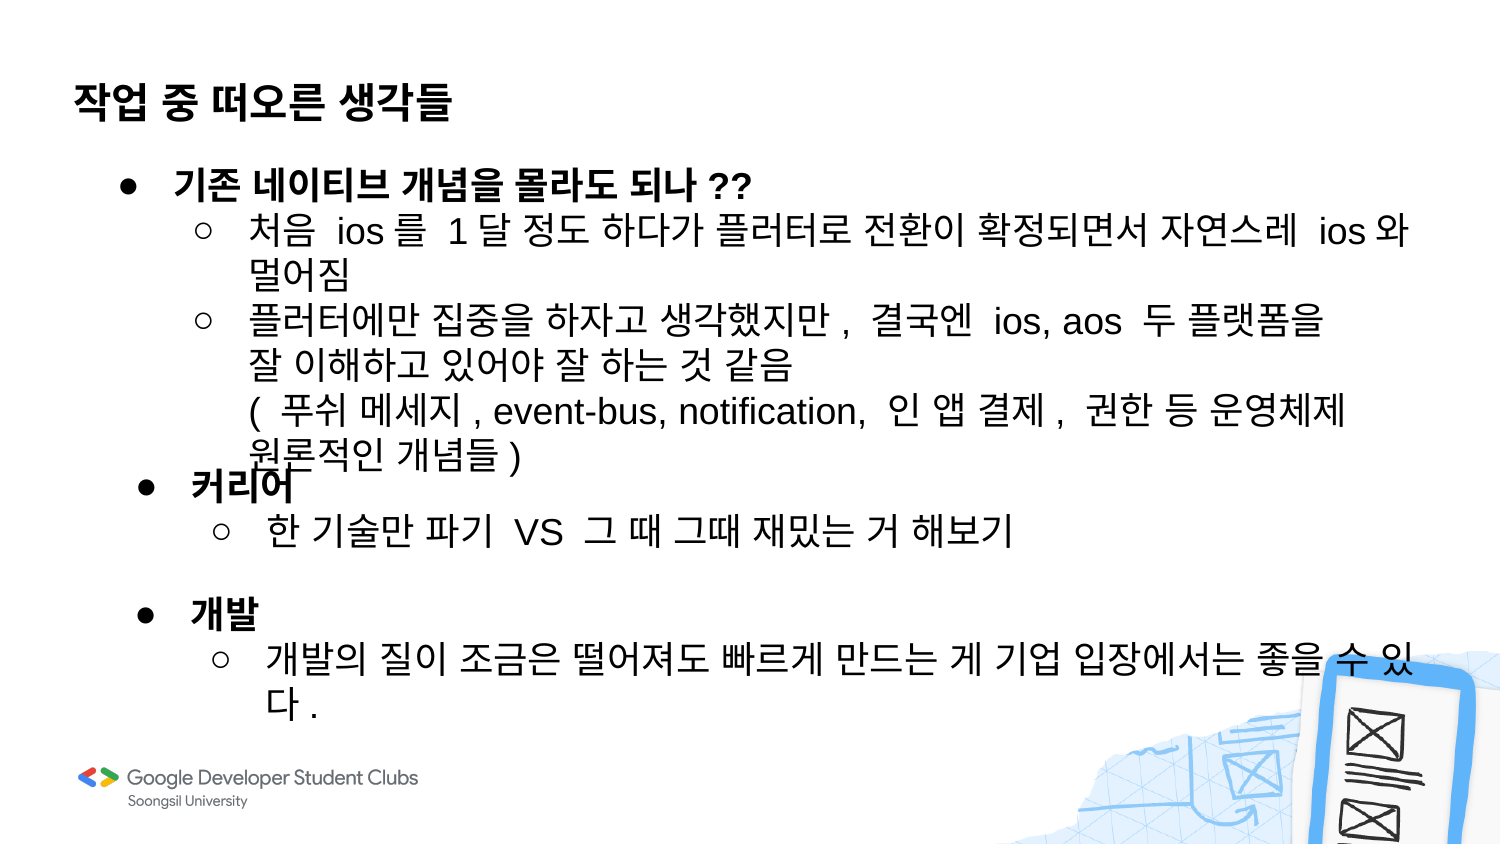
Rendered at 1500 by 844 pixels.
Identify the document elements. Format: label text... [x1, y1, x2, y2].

text_box 기존 네이티브 개념을 몰라도 되나?? 처음 ios를 1달 정도 하다가 플러터로 전환이 확정되면서 자연스레 ios와 멀어짐 플러터에만 집중을 하자고 생각했지만, 결국엔 ios, aos 두 플랫폼을 잘 이해하고 있어야 잘 하는 것 같음 ( 푸쉬 메세지, event-bus, notification, 인 앱 결제, 권한 등 운영체제 원론적인 개념들) [83, 146, 1452, 492]
text_box 커리어 한 기술만 파기 VS 그 때 그때 재밌는 거 해보기 [101, 448, 1471, 614]
picture [0, 0, 1500, 844]
text_box 작업 중 떠오른 생각들 [58, 61, 562, 142]
text_box 개발 개발의 질이 조금은 떨어져도 빠르게 만드는 게 기업 입장에서는 좋을 수 있다. [100, 576, 1470, 787]
